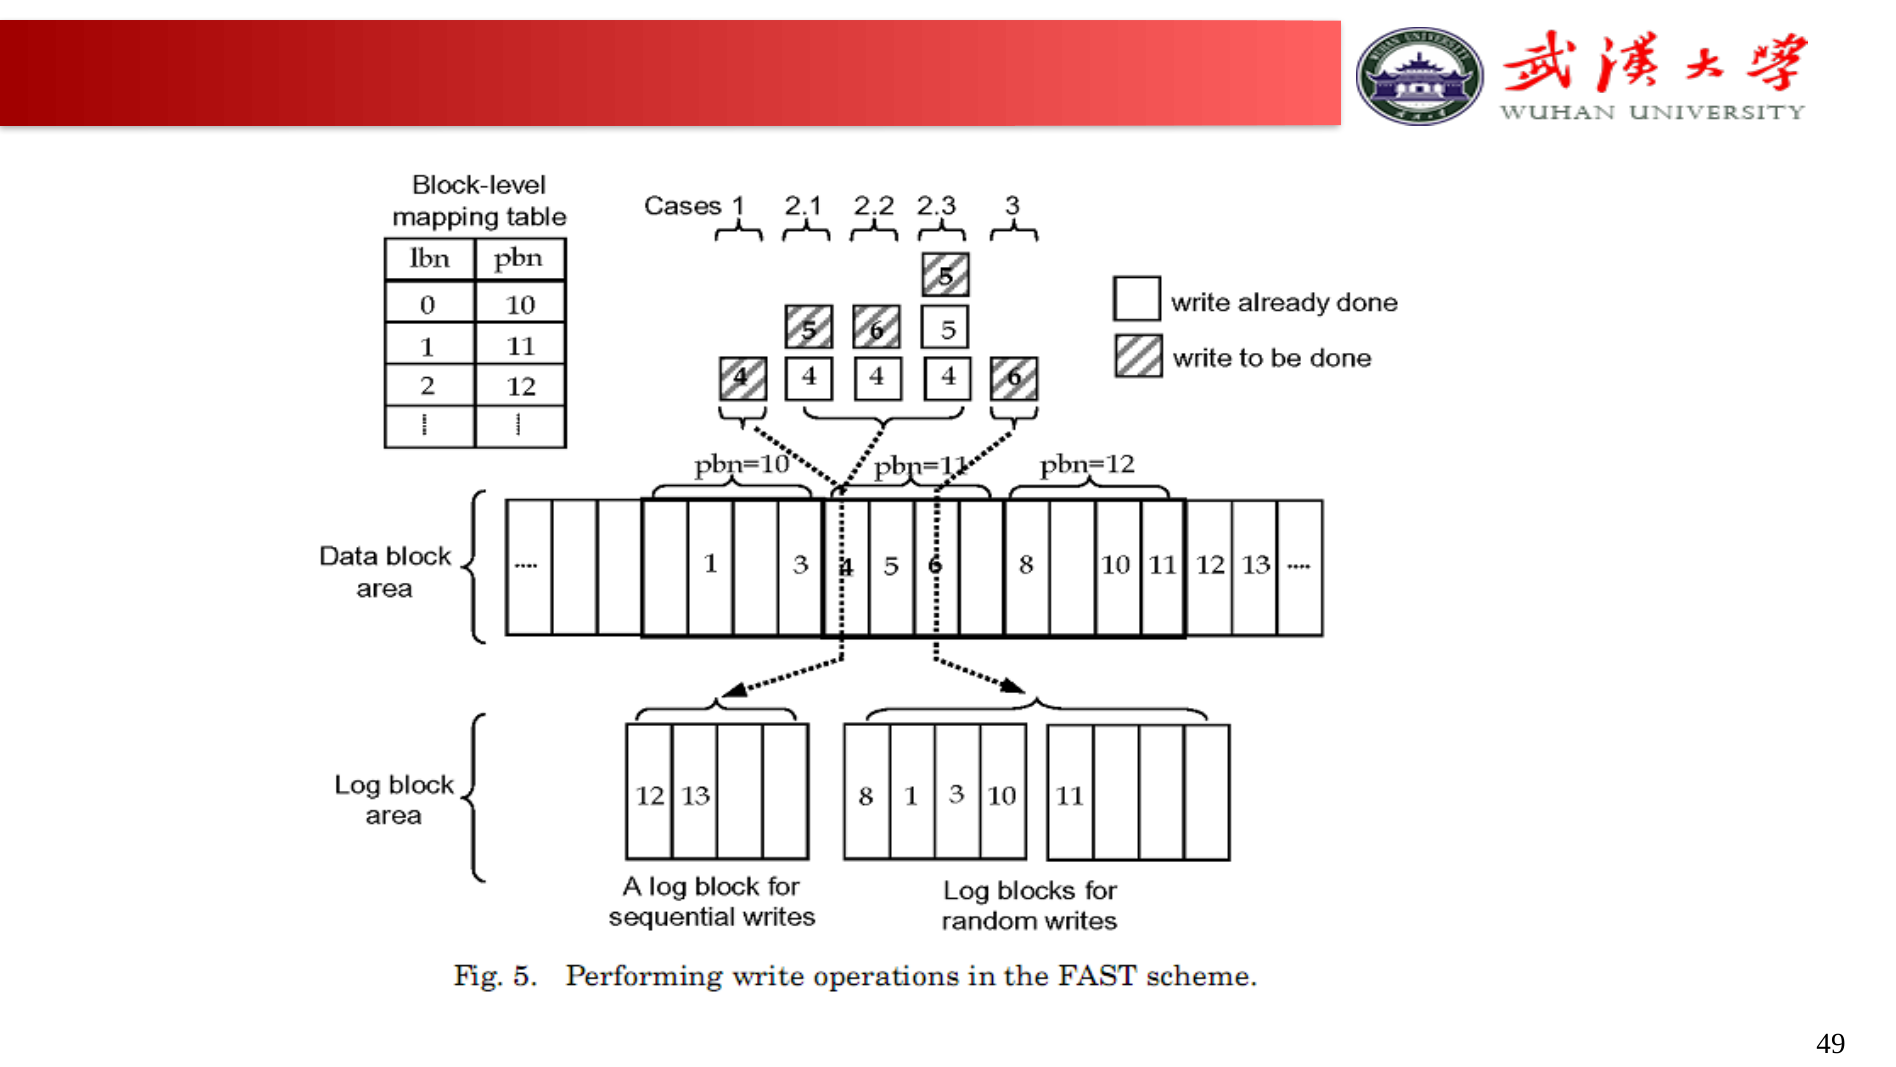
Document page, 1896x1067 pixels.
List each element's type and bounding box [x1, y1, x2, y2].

picture [284, 154, 1447, 998]
picture [1356, 27, 1808, 126]
